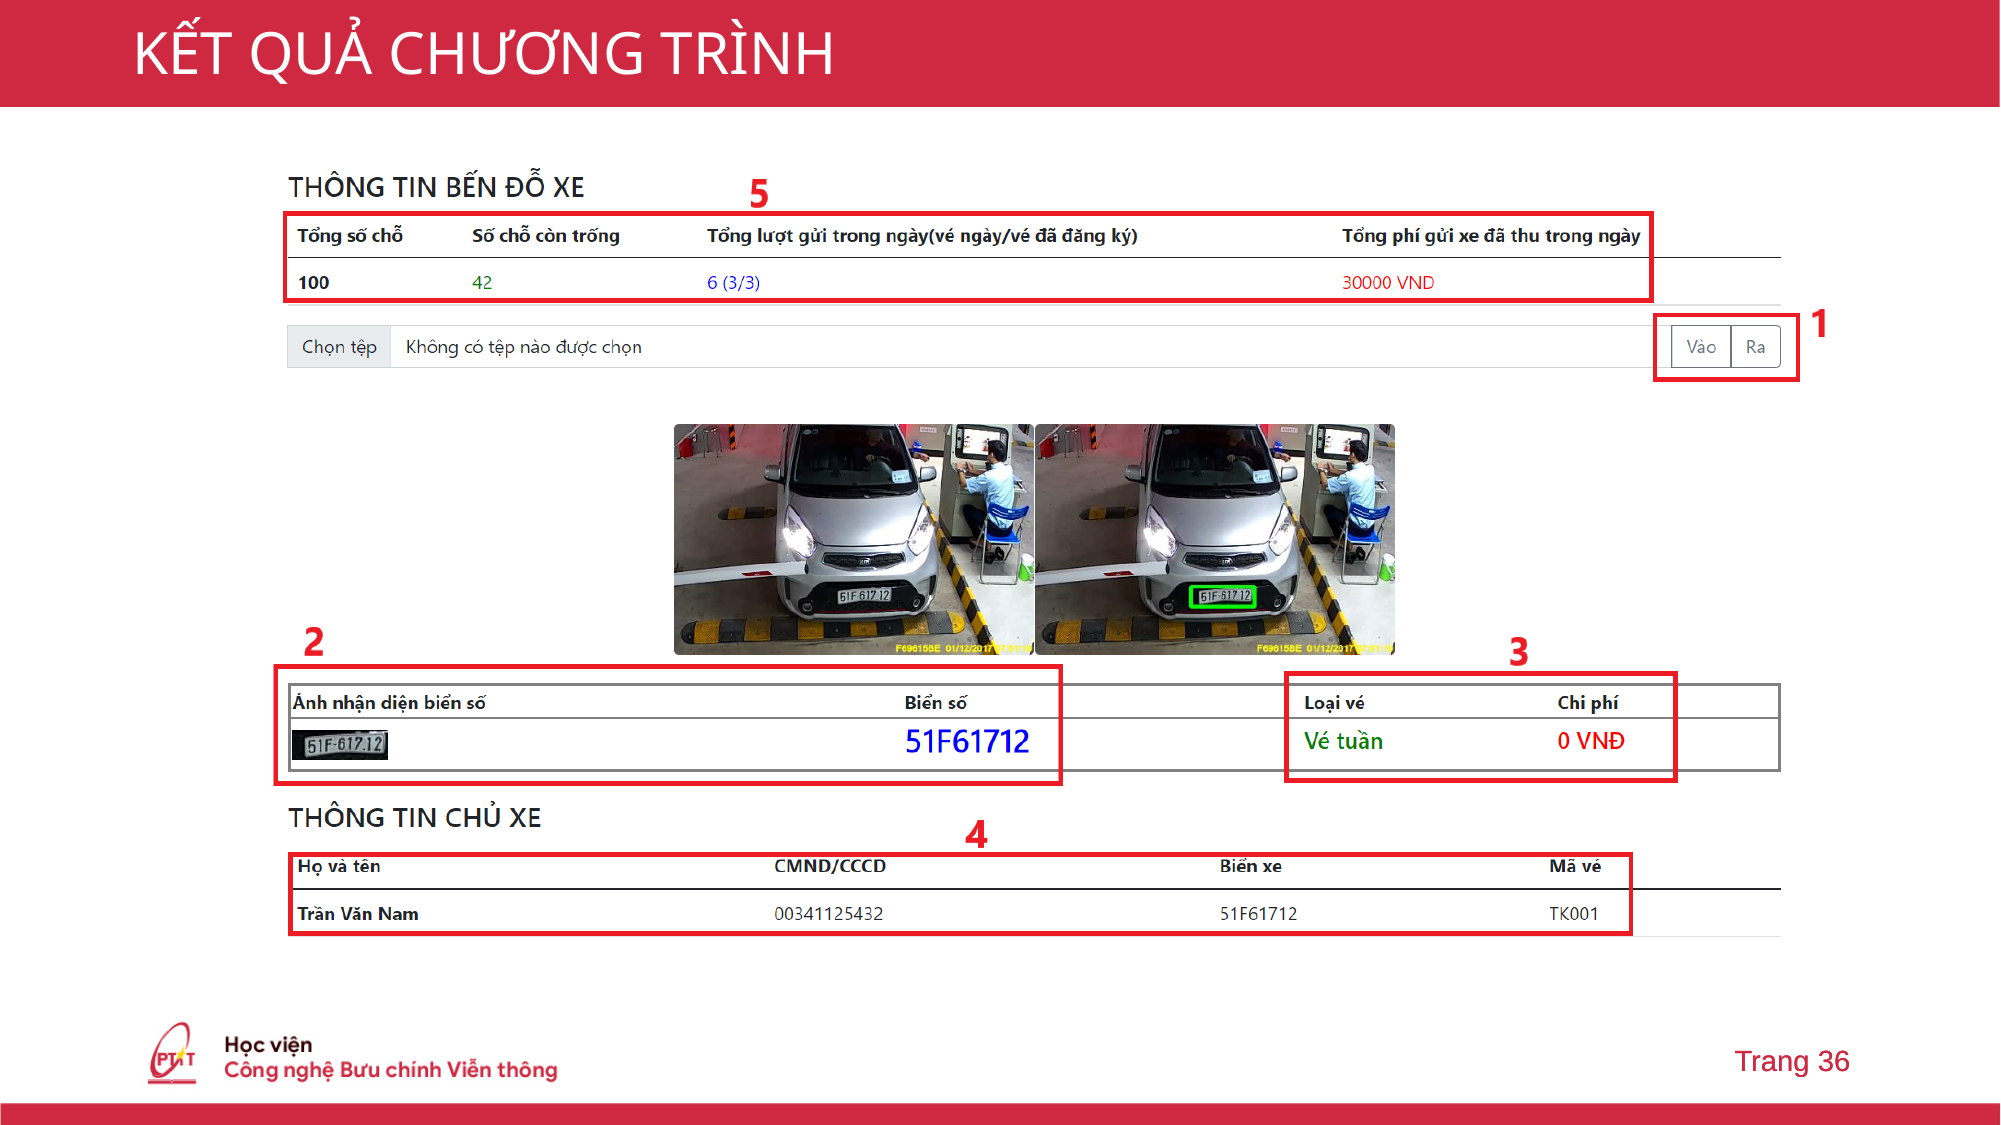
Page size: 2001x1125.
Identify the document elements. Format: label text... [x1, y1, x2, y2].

picture [0, 0, 2001, 1125]
text_box KẾT QUẢ CHƯƠNG TRÌNH [117, 8, 1469, 94]
